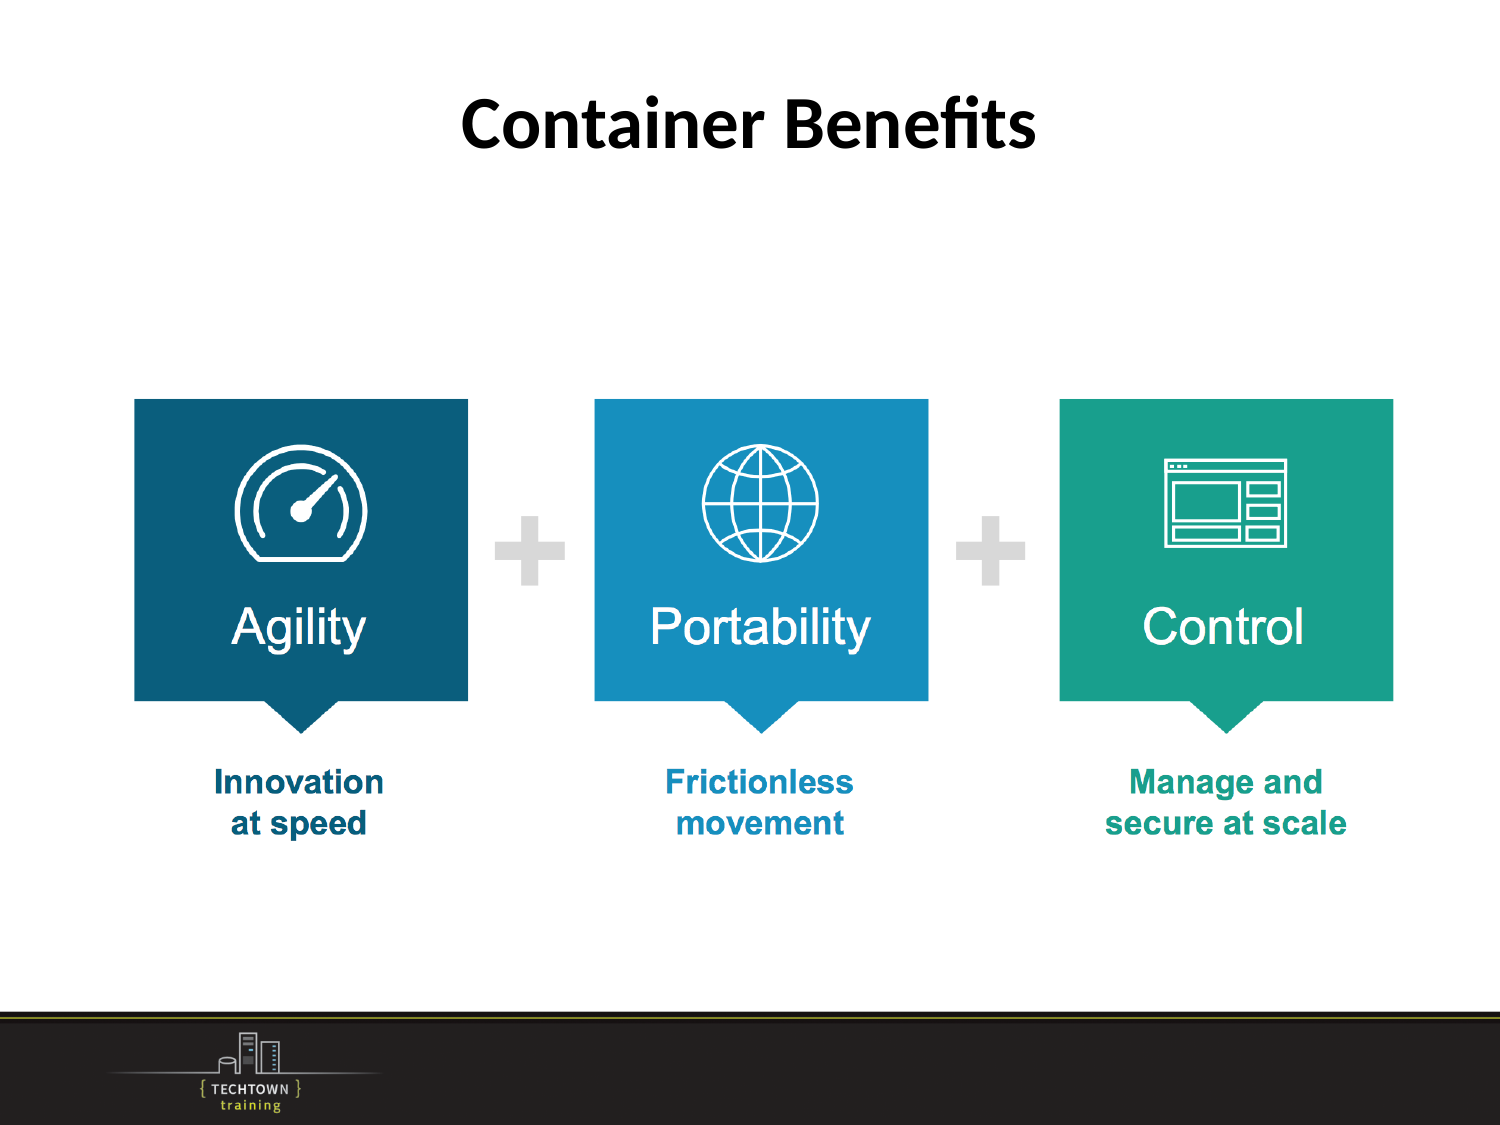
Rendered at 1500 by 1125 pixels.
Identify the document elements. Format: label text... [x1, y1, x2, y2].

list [74, 364, 1426, 863]
picture [0, 0, 1500, 1125]
title Container Benefits [75, 24, 1425, 213]
